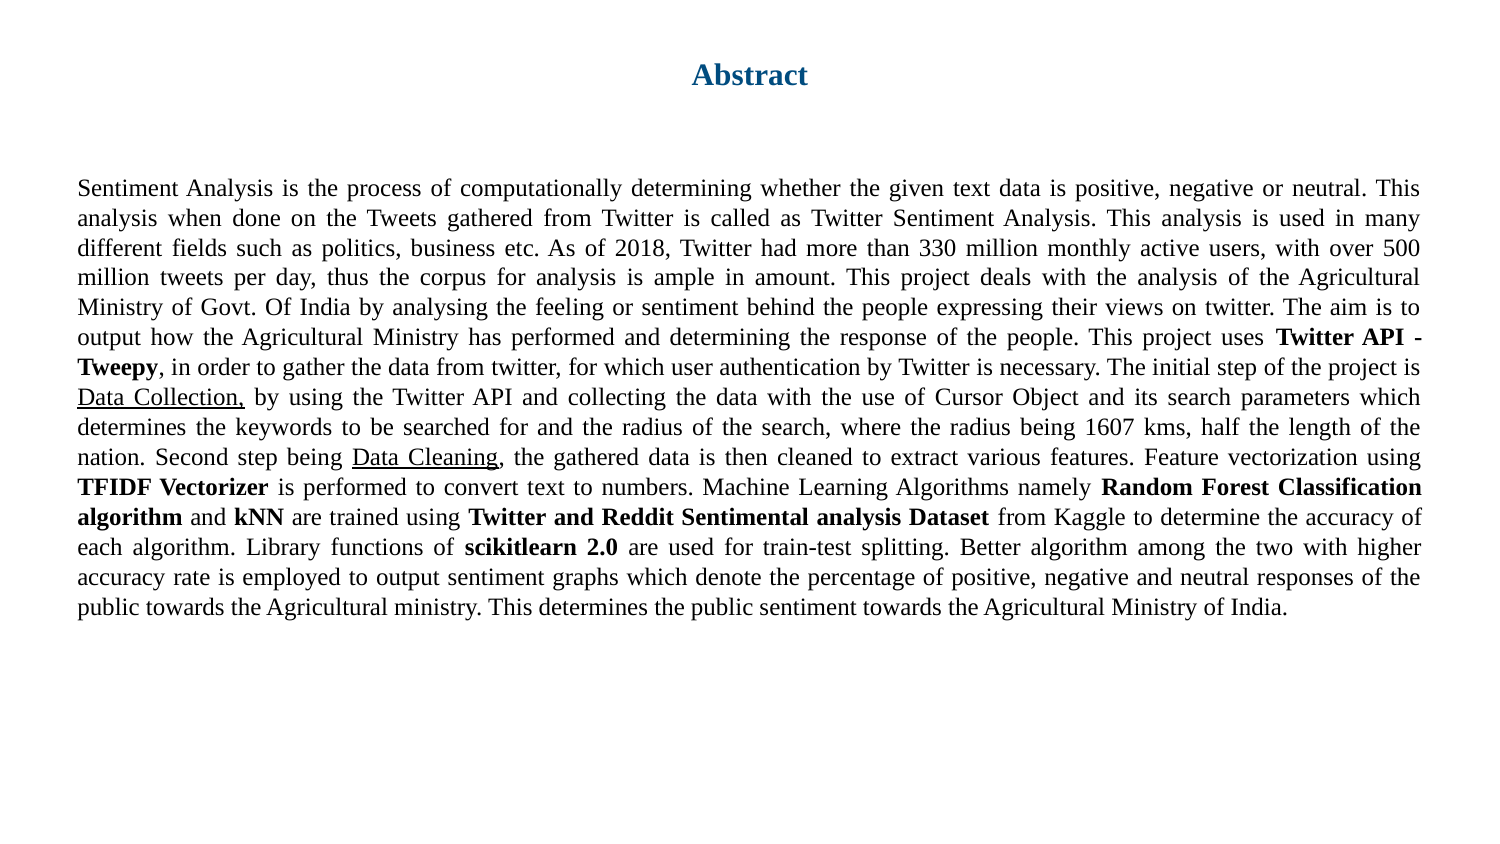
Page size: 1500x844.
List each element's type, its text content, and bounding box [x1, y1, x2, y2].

title Abstract [74, 58, 1426, 147]
list Sentiment Analysis is the process of computationally determining whether the given text data is positive, negative or neutral. This analysis when done on the Tweets gathered from Twitter is called as Twitter Sentiment Analysis. This analysis is used in many different fields such as politics, business etc. As of 2018, Twitter had more than 330 million monthly active users, with over 500 million tweets per day, thus the corpus for analysis is ample in amount. This project deals with the analysis of the Agricultural Ministry of Govt. Of India by analysing the feeling or sentiment behind the people expressing their views on twitter. The aim is to output how the Agricultural Ministry has performed and determining the response of the people. This project uses Twitter API - Tweepy, in order to gather the data from twitter, for which user authentication by Twitter is necessary. The initial step of the project is Data Collection, by using the Twitter API and collecting the data with the use of Cursor Object and its search parameters which determines the keywords to be searched for and the radius of the search, where the radius being 1607 kms, half the length of the nation. Second step being Data Cleaning, the gathered data is then cleaned to extract various features. Feature vectorization using TFIDF Vectorizer is performed to convert text to numbers. Machine Learning Algorithms namely Random Forest Classification algorithm and kNN are trained using Twitter and Reddit Sentimental analysis Dataset from Kaggle to determine the accuracy of each algorithm. Library functions of scikitlearn 2.0 are used for train-test splitting. Better algorithm among the two with higher accuracy rate is employed to output sentiment graphs which denote the percentage of positive, negative and neutral responses of the public towards the Agricultural ministry. This determines the public sentiment towards the Agricultural Ministry of India. [74, 167, 1426, 676]
